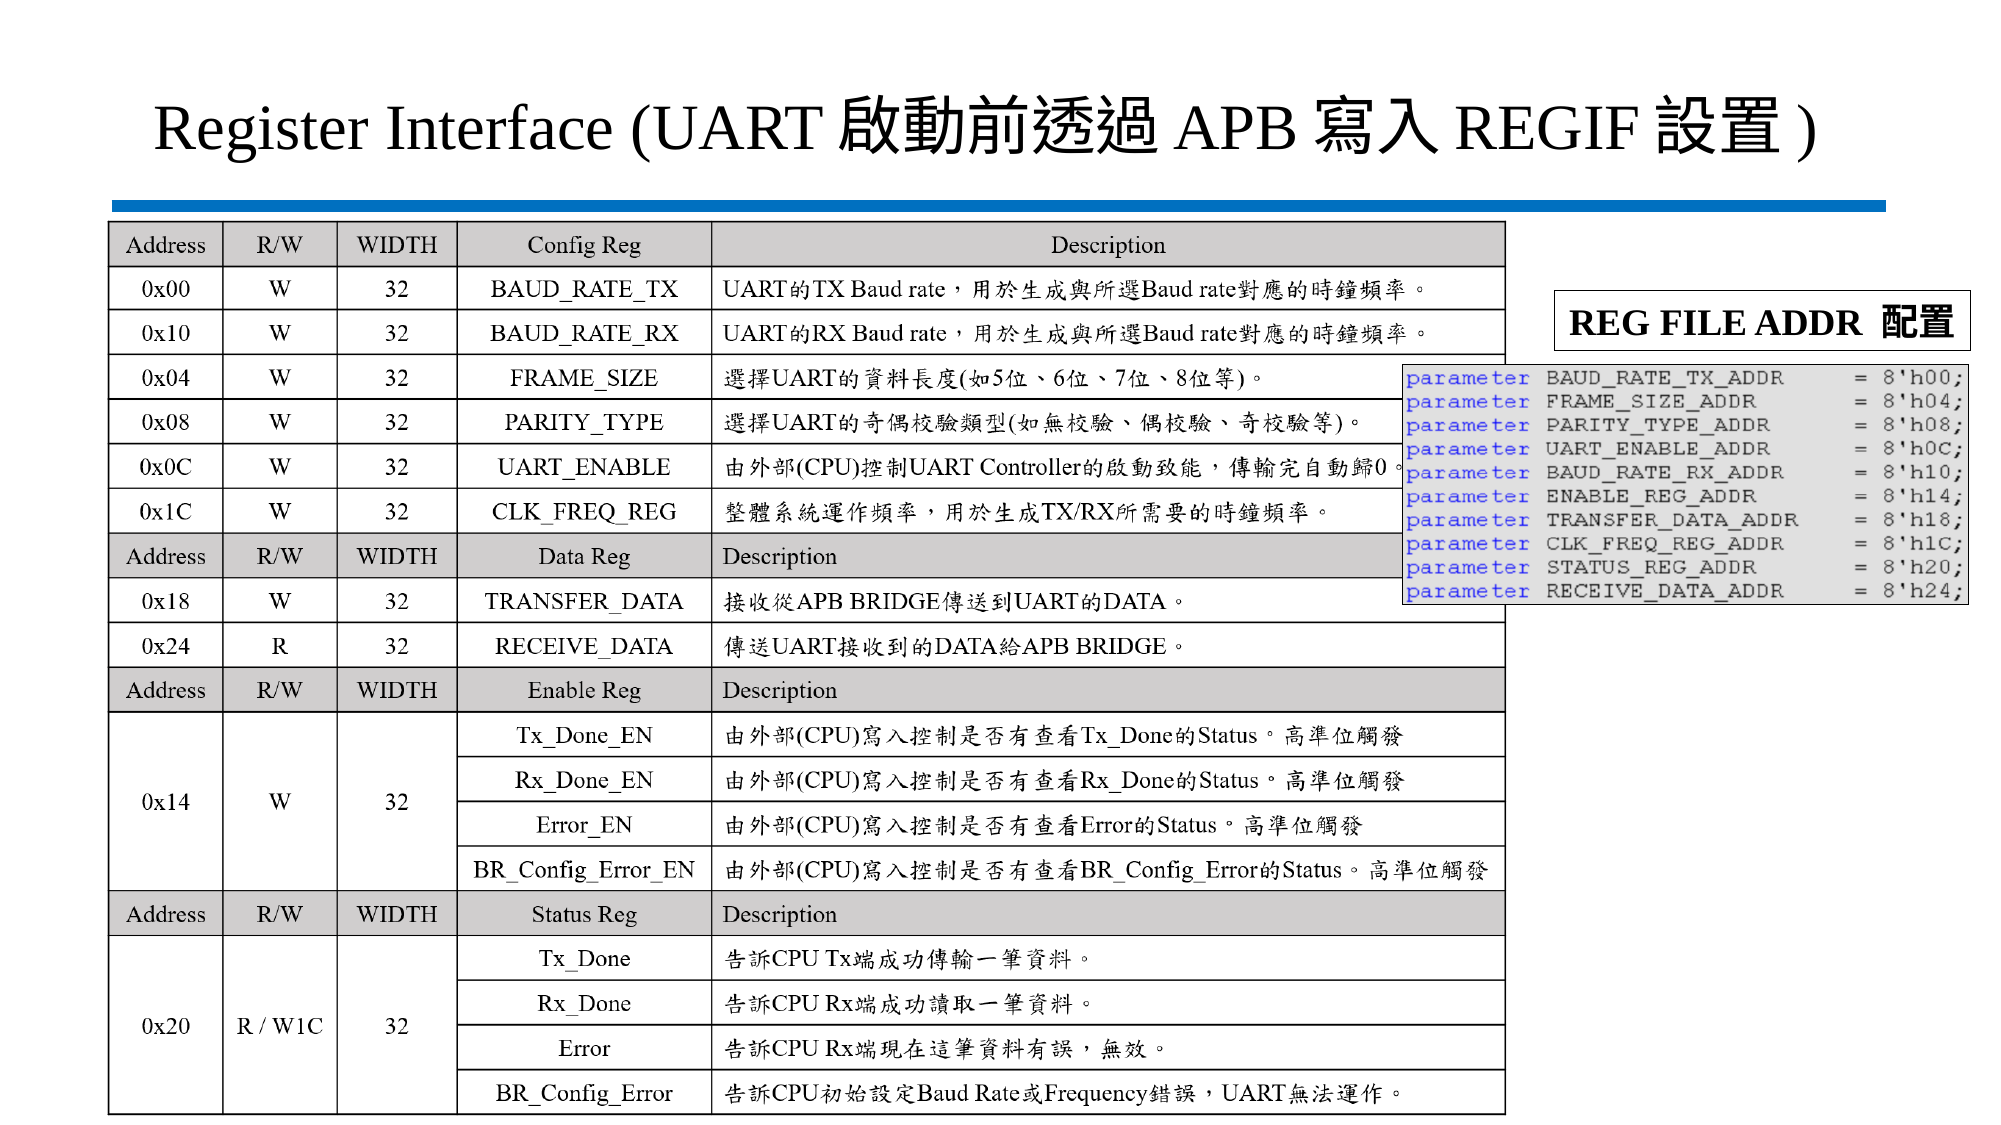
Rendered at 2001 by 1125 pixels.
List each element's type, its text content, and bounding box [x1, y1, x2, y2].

text_box [88, 59, 2000, 197]
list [107, 220, 1507, 1121]
text_box REG FILE ADDR 配置 [1554, 290, 1971, 351]
picture [1401, 364, 1969, 605]
